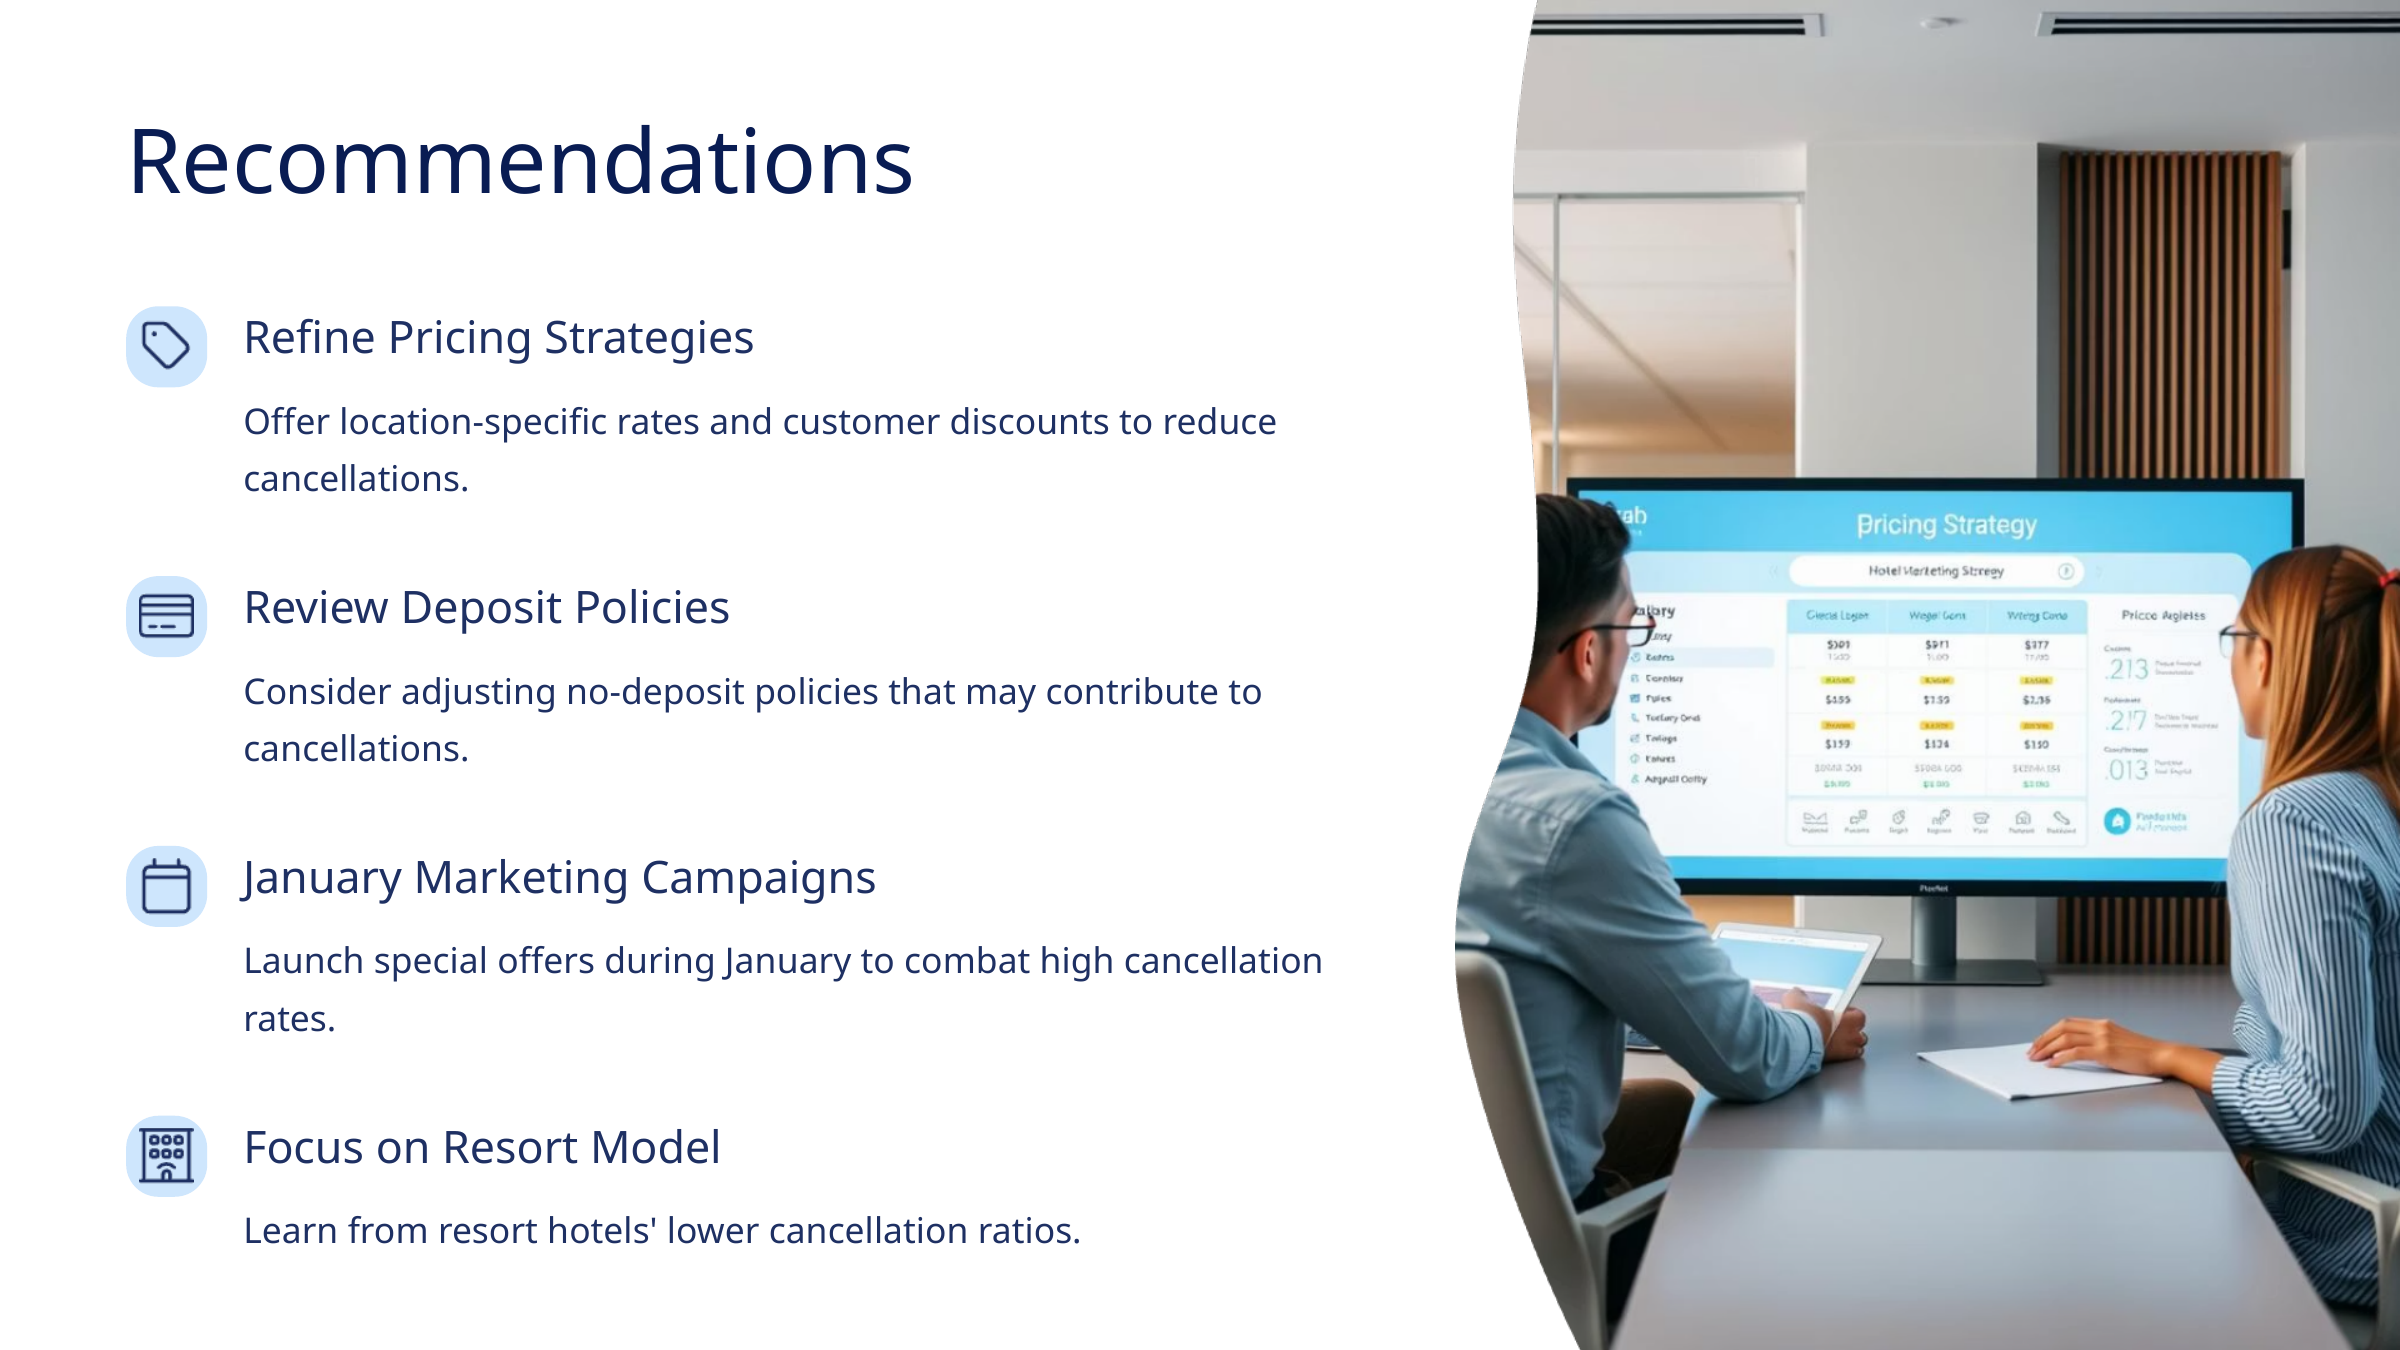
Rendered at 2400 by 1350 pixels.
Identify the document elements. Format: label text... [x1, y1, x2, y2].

text_box Offer location-specific rates and customer discounts to reduce cancellations. [243, 384, 1374, 500]
text_box [126, 1115, 208, 1197]
picture [139, 582, 194, 651]
text_box Launch special offers during January to combat high cancellation rates. [243, 923, 1374, 1040]
text_box [126, 306, 208, 388]
text_box [126, 845, 208, 927]
text_box Focus on Resort Model [243, 1115, 724, 1172]
text_box Review Deposit Policies [243, 576, 742, 633]
text_box January Marketing Campaigns [243, 845, 885, 903]
text_box Consider adjusting no-deposit policies that may contribute to cancellations. [243, 654, 1374, 770]
picture [139, 312, 194, 381]
text_box [126, 576, 208, 658]
text_box Refine Pricing Strategies [243, 306, 766, 363]
text_box Learn from resort hotels' lower cancellation ratios. [243, 1193, 1374, 1252]
text_box Recommendations [126, 99, 1028, 212]
picture [139, 852, 194, 921]
picture [139, 1122, 194, 1190]
picture [1454, 0, 2400, 1350]
